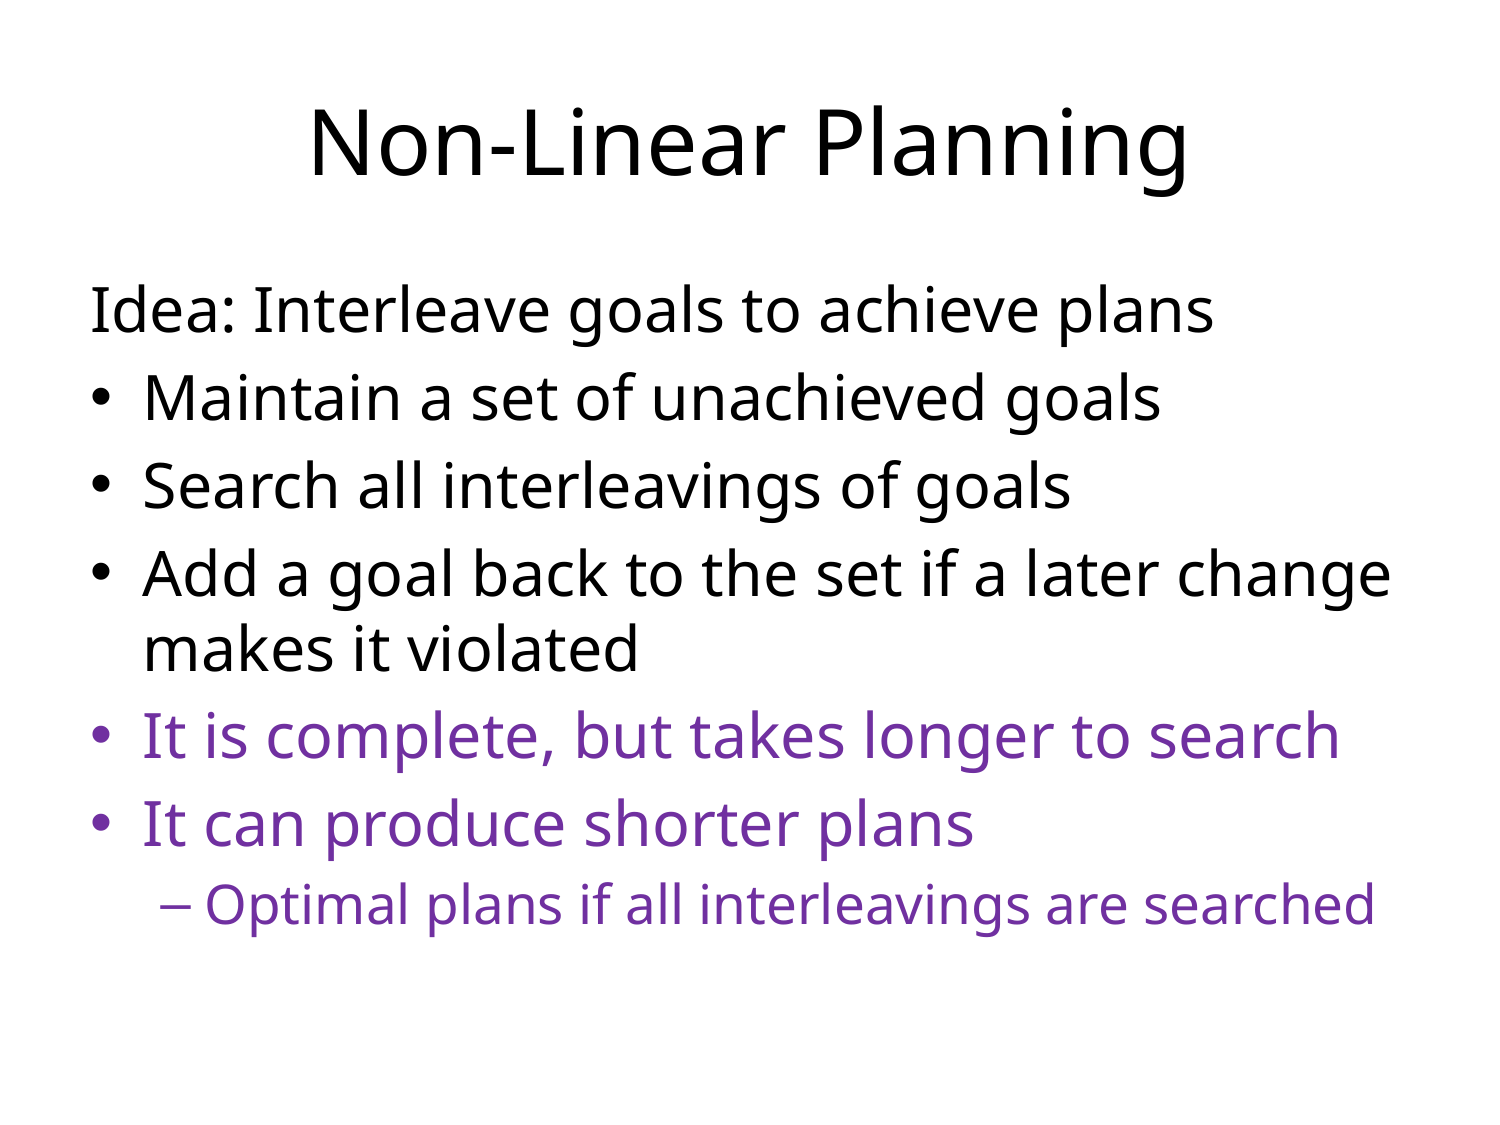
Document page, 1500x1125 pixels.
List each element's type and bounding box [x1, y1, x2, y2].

title [75, 45, 1425, 233]
list [75, 262, 1425, 1050]
